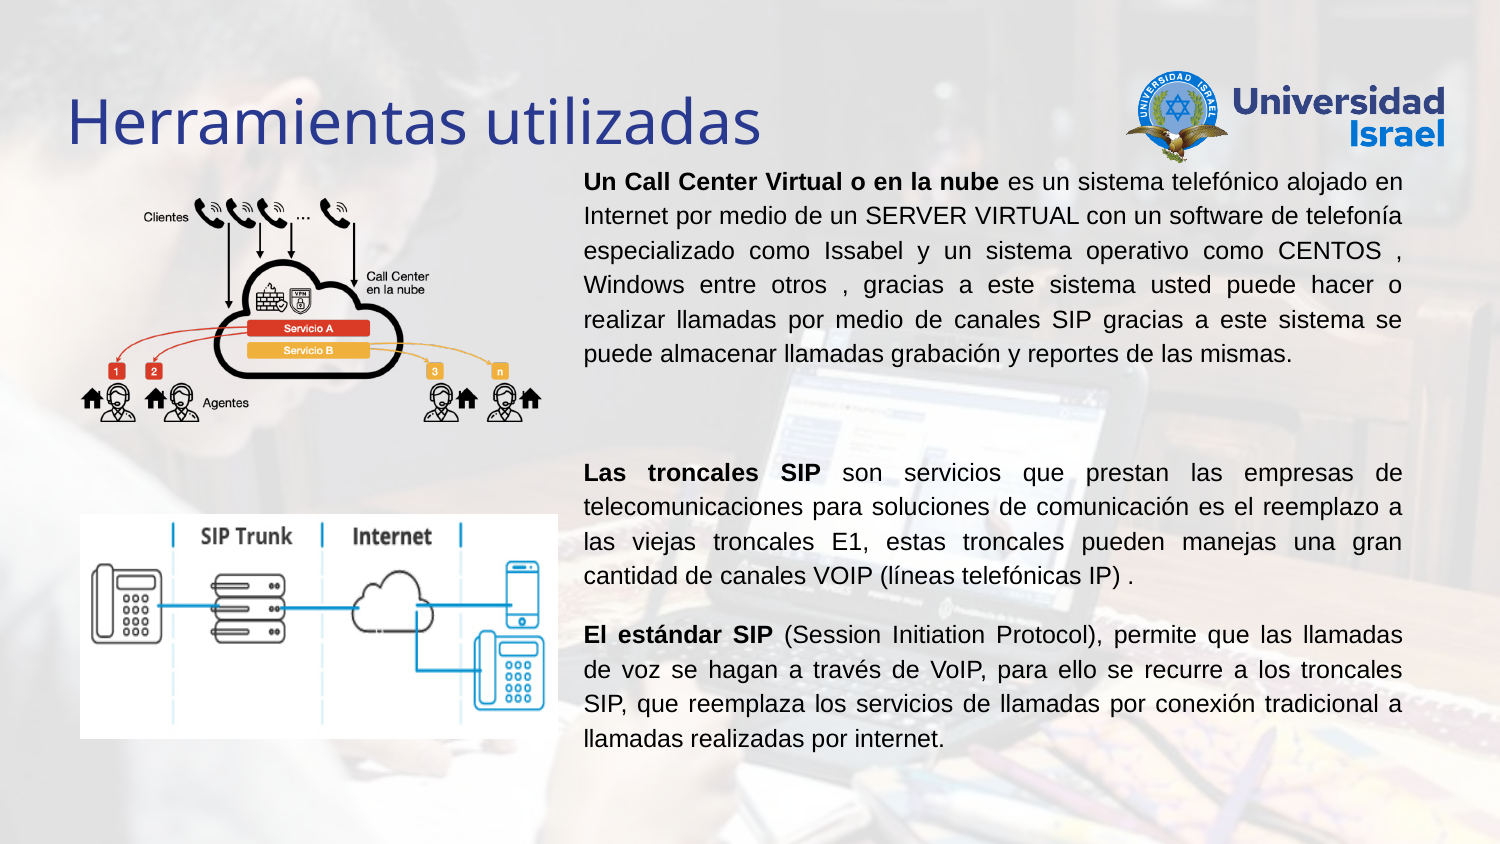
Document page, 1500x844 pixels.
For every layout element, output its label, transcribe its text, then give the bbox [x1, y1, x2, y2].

text_box Un Call Center Virtual o en la nube es un sistema telefónico alojado en Internet por medio de un SERVER VIRTUAL con un software de telefonía especializado como Issabel y un sistema operativo como CENTOS , Windows entre otros , gracias a este sistema usted puede hacer o realizar llamadas por medio de canales SIP gracias a este sistema se puede almacenar llamadas grabación y reportes de las mismas. Las troncales SIP son servicios que prestan las empresas de telecomunicaciones para soluciones de comunicación es el reemplazo a las viejas troncales E1, estas troncales pueden manejas una gran cantidad de canales VOIP (líneas telefónicas IP) . El estándar SIP (Session Initiation Protocol), permite que las llamadas de voz se hagan a través de VoIP, para ello se recurre a los troncales SIP, que reemplaza los servicios de llamadas por conexión tradicional a llamadas realizadas por internet. [568, 145, 1420, 801]
picture [80, 197, 542, 423]
title Herramientas utilizadas [51, 67, 1115, 167]
picture [80, 514, 558, 739]
picture [1120, 67, 1449, 167]
